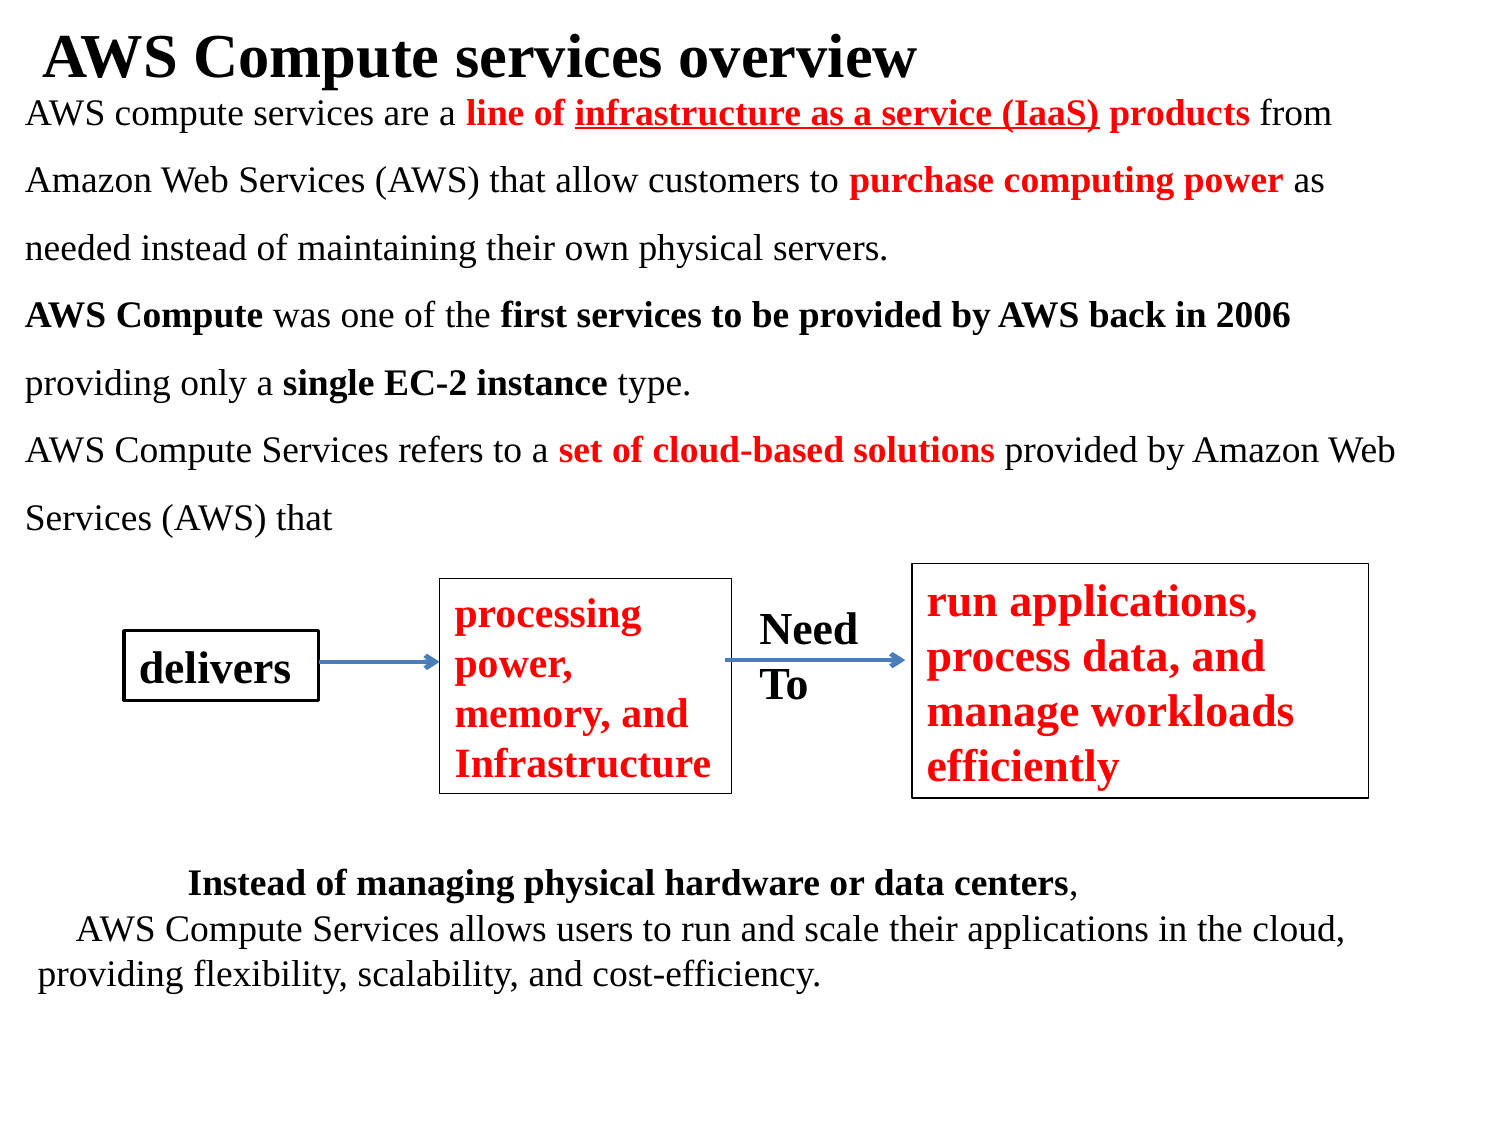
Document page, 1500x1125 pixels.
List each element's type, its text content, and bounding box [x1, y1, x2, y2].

text_box delivers [123, 630, 319, 701]
text_box Instead of managing physical hardware or data centers, AWS Compute Services allows users to run and scale their applications in the cloud, providing flexibility, scalability, and cost-efficiency. [22, 846, 1453, 1001]
text_box AWS compute services are a line of infrastructure as a service (IaaS) products from Amazon Web Services (AWS) that allow customers to purchase computing power as needed instead of maintaining their own physical servers. AWS Compute was one of the first services to be provided by AWS back in 2006 providing only a single EC-2 instance type. AWS Compute Services refers to a set of cloud-based solutions provided by Amazon Web Services (AWS) that [10, 57, 1453, 748]
text_box run applications, process data, and manage workloads efficiently [911, 563, 1369, 799]
text_box processing power, memory, and Infrastructure [439, 578, 732, 794]
text_box AWS Compute services overview [27, 7, 934, 57]
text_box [724, 590, 929, 718]
